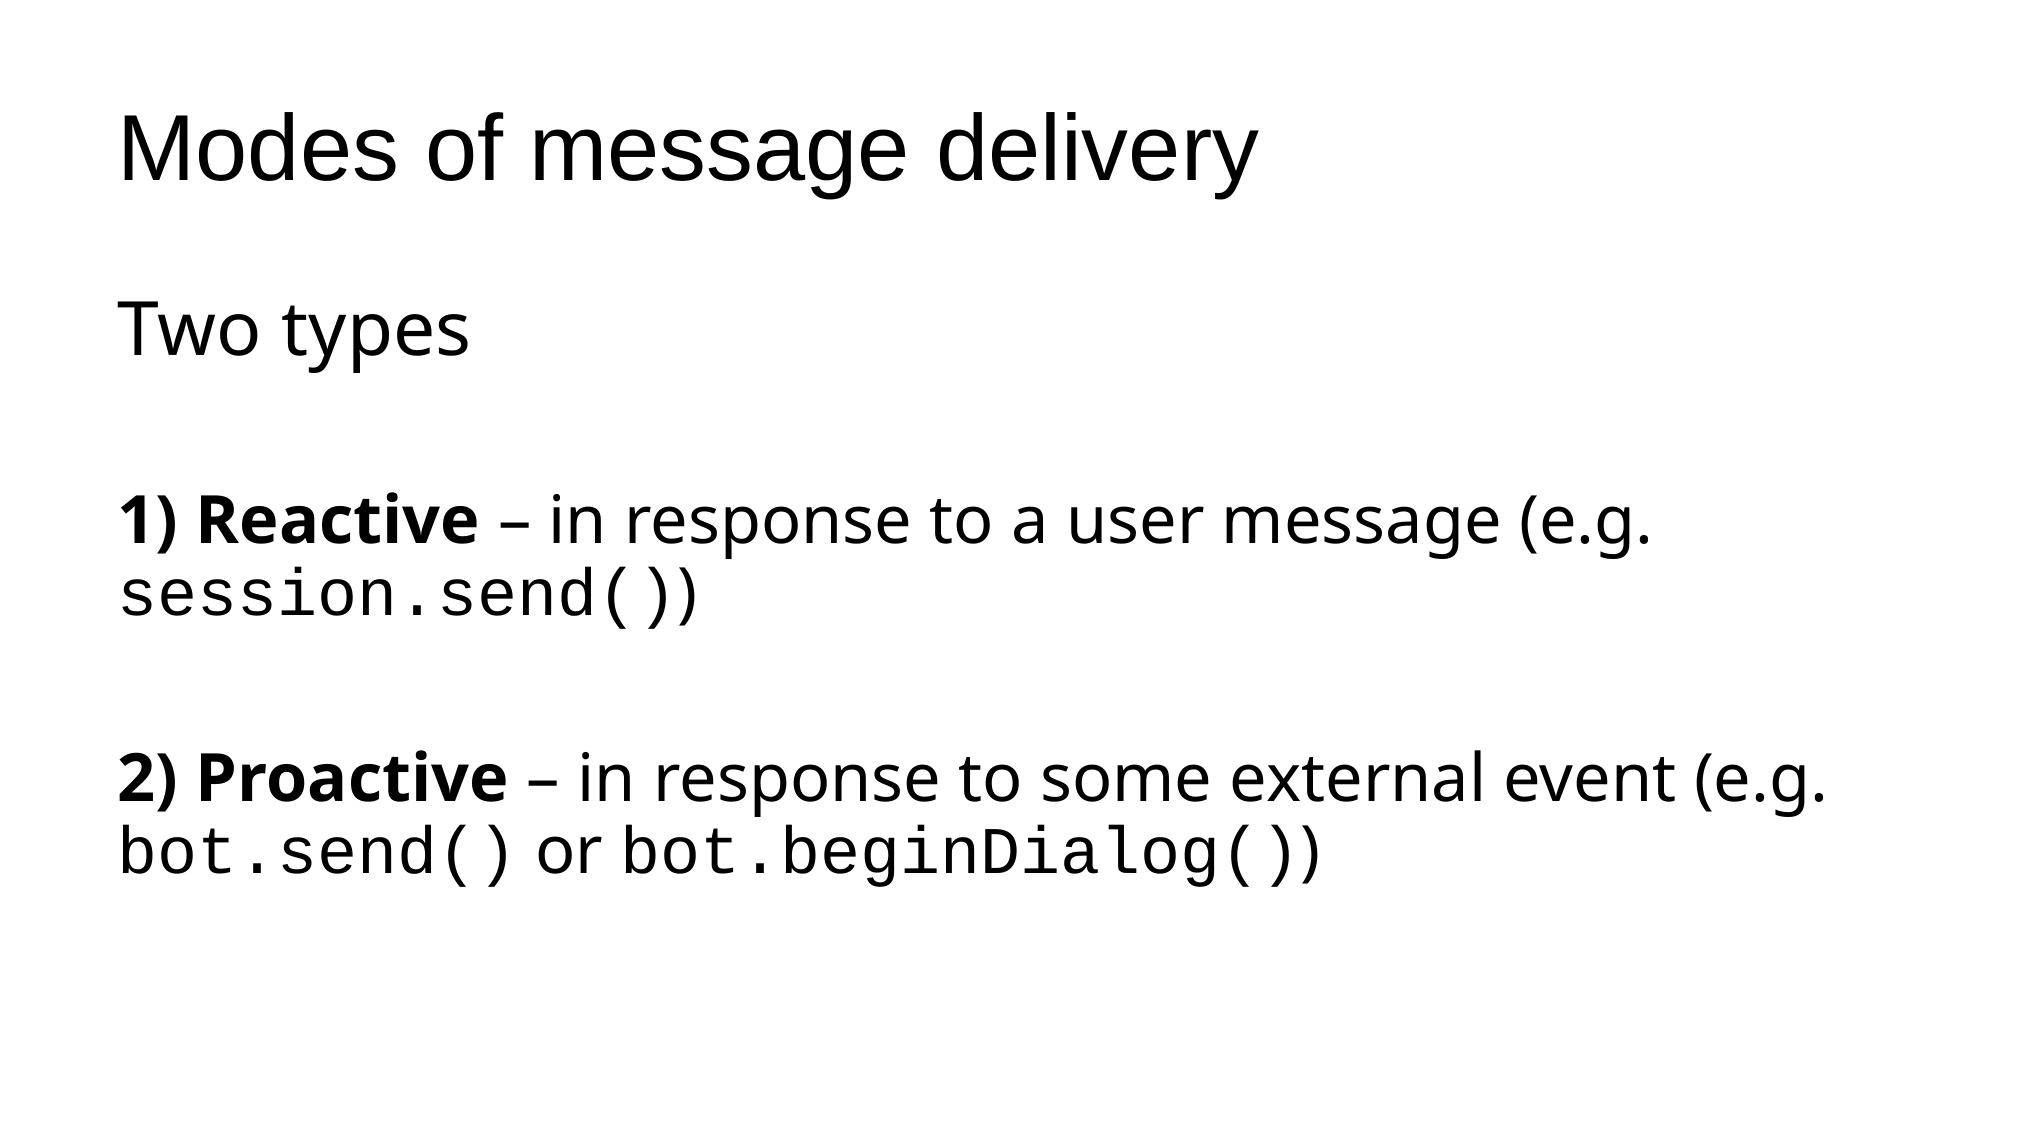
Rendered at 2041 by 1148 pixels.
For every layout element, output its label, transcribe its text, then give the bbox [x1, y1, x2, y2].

title Modes of message delivery [102, 39, 1921, 262]
list Two types 1) Reactive – in response to a user message (e.g. session.send()) 2) Proactive – in response to some external event (e.g. bot.send() or bot.beginDialog()) [102, 283, 1921, 1012]
